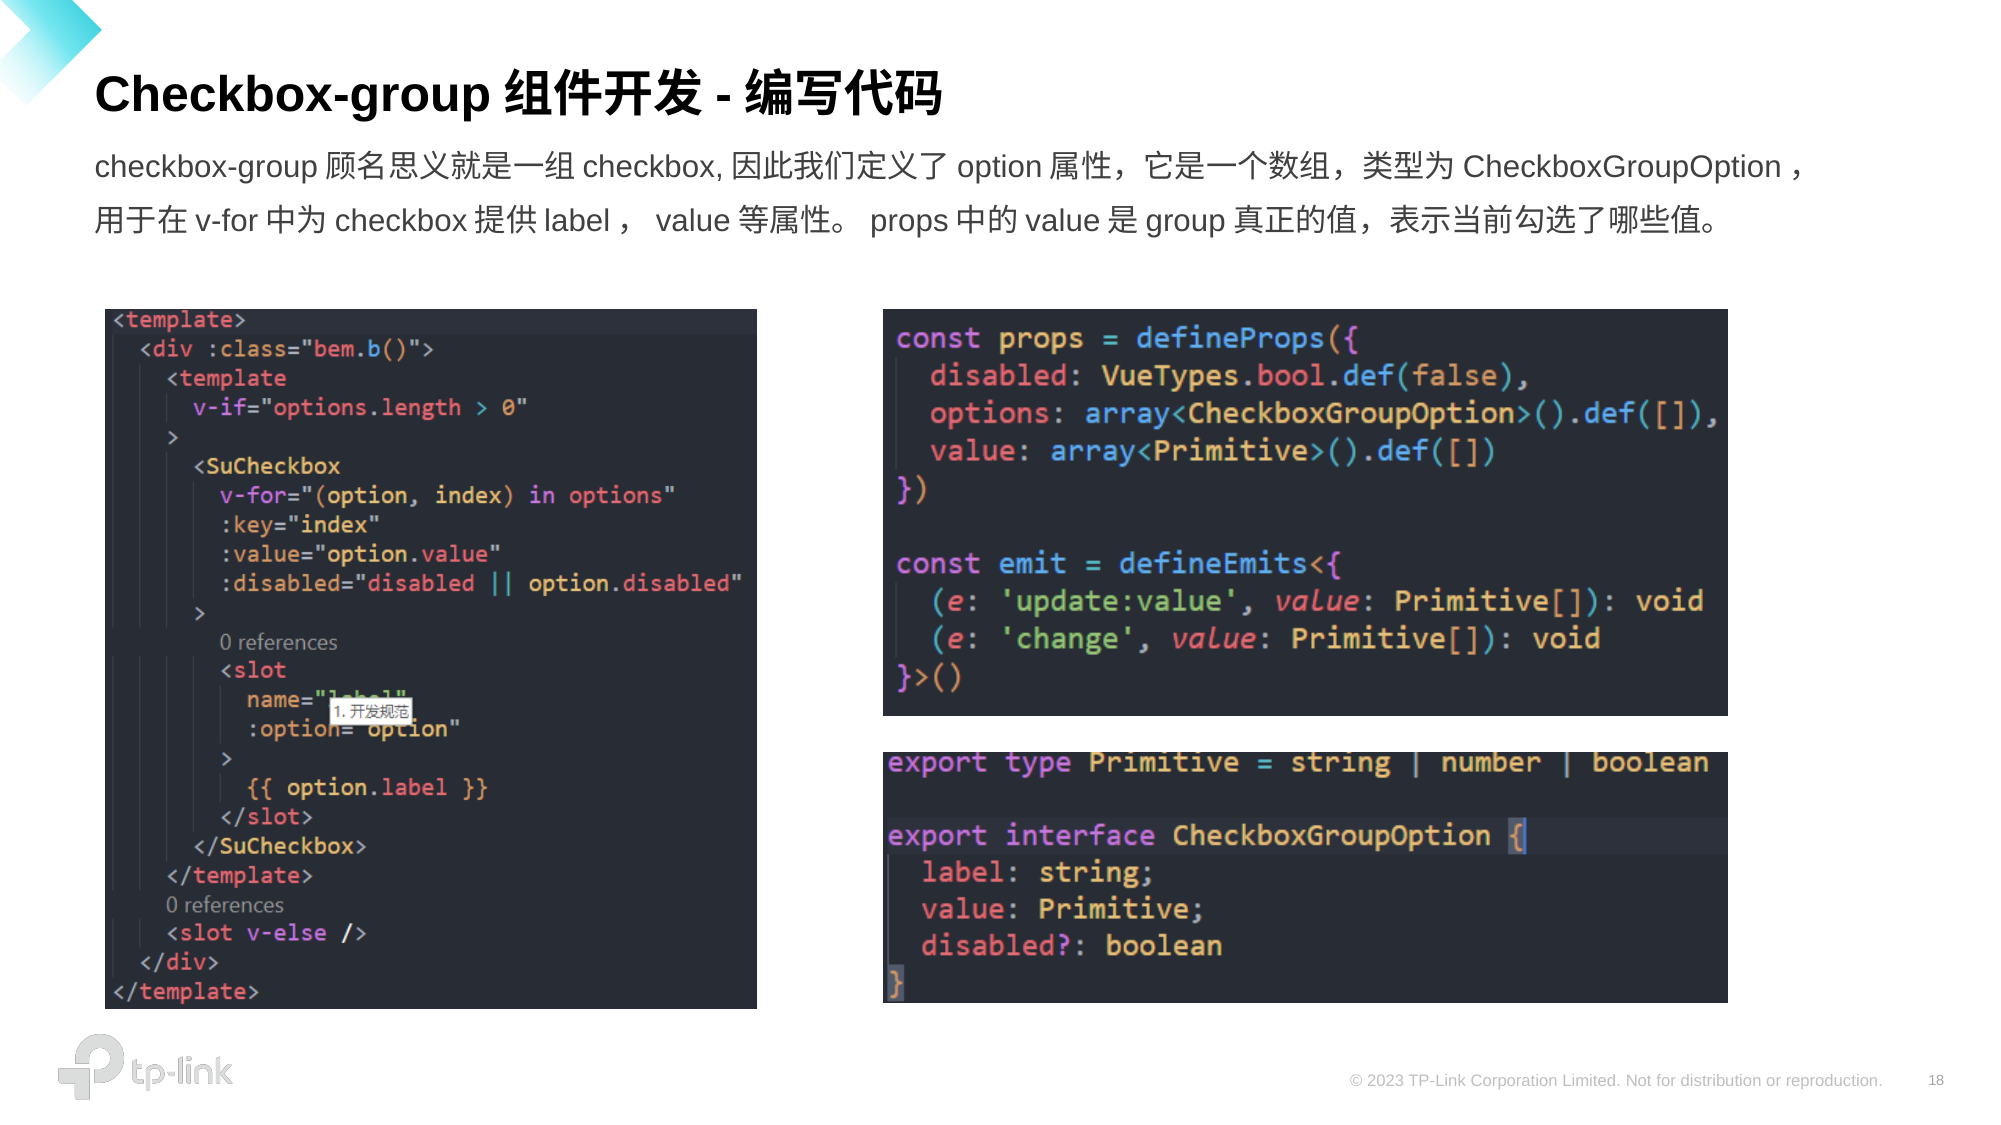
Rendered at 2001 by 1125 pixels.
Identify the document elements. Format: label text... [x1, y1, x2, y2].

slide_number 18 [1840, 1049, 1960, 1110]
title Checkbox-group组件开发-编写代码 [79, 47, 1332, 109]
list checkbox-group顾名思义就是一组checkbox,因此我们定义了option属性，它是一个数组，类型为CheckboxGroupOption， 用于在v-for中为checkbox提供label，value等属性。props中的value是group真正的值，表示当前勾选了哪些值。 [79, 143, 1880, 273]
picture [0, 0, 2000, 1125]
